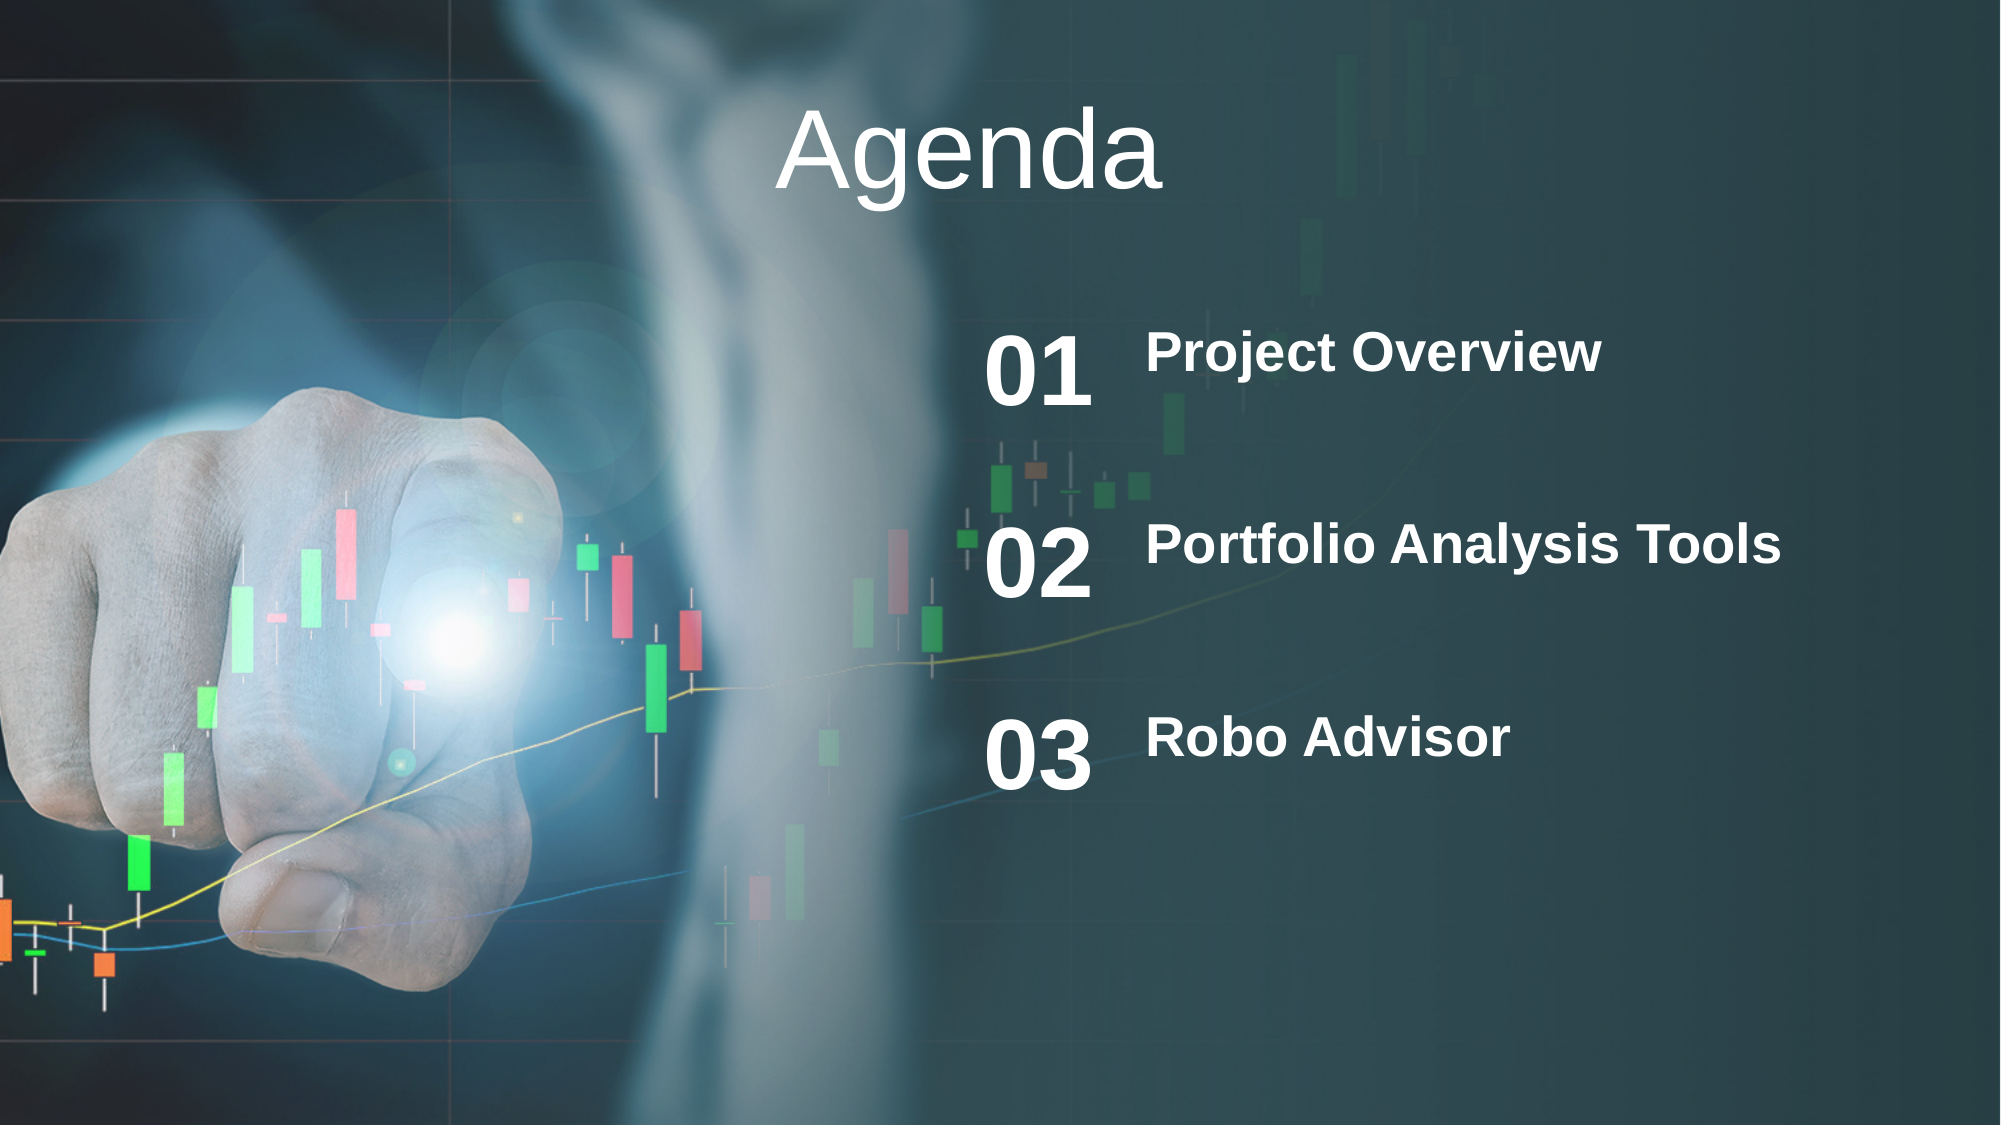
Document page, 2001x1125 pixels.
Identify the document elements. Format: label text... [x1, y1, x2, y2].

picture [0, 0, 2001, 1125]
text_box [960, 297, 1900, 819]
text_box Agenda [760, 68, 1777, 219]
